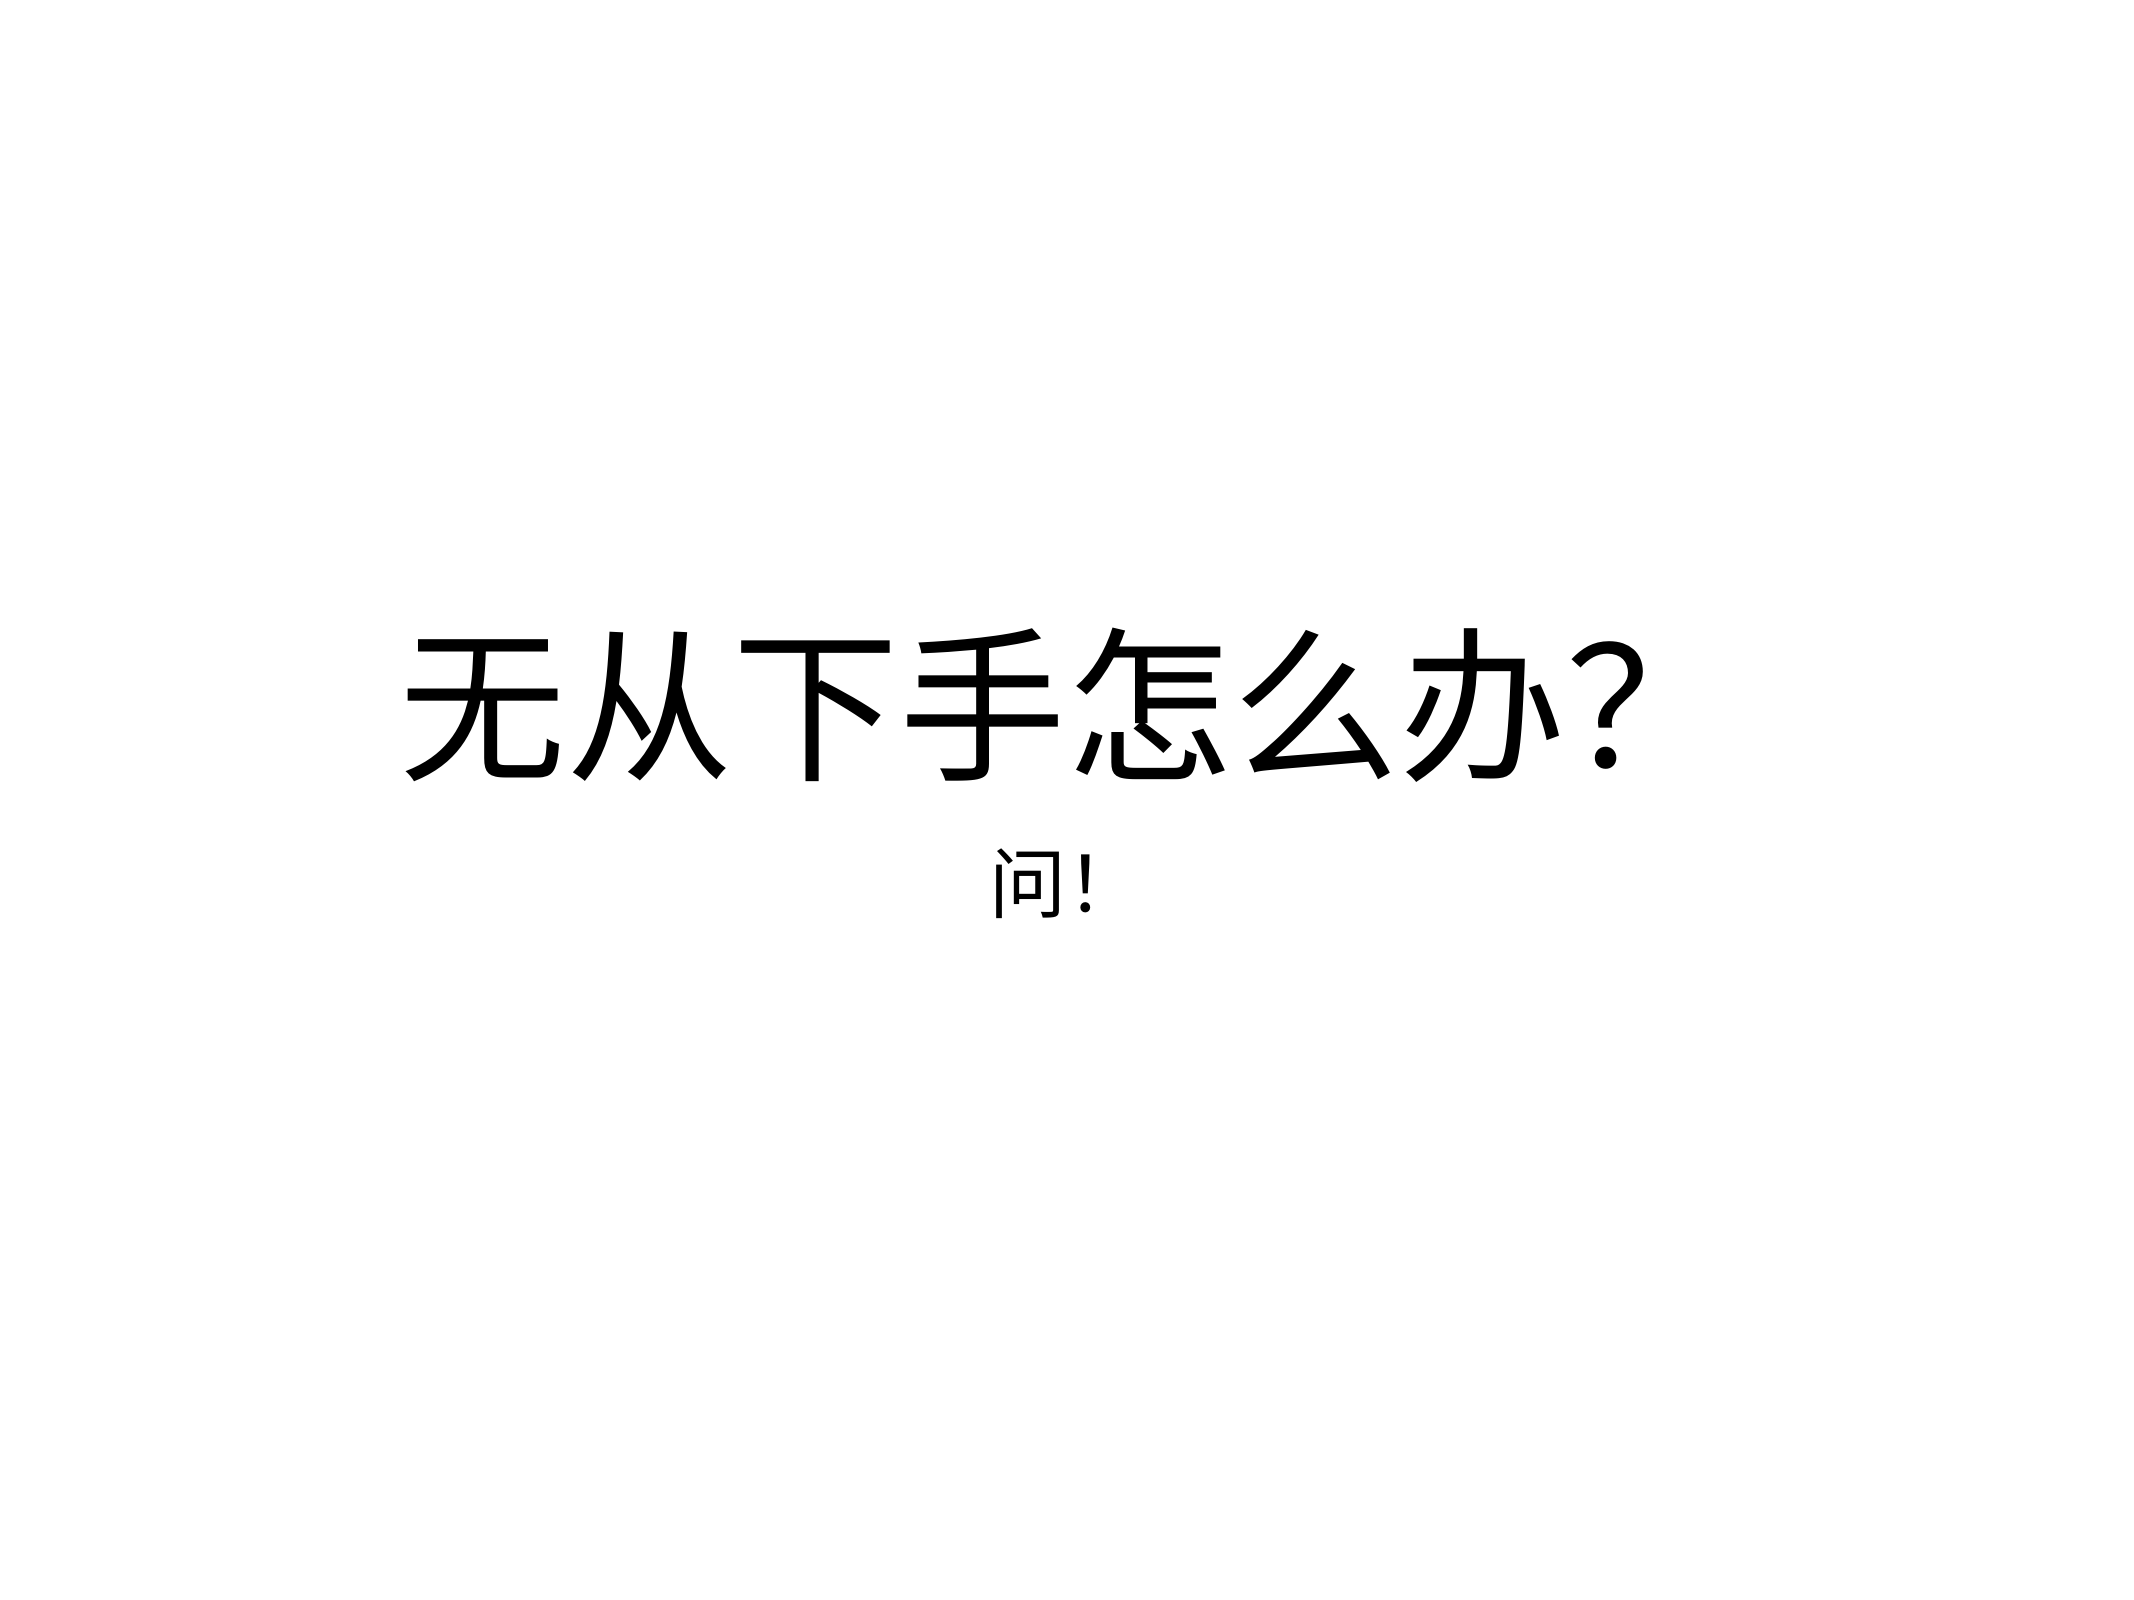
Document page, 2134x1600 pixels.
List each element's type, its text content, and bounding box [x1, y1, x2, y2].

title 无从下手怎么办？ [207, 268, 1926, 811]
subtitle 问！ [207, 826, 1926, 1013]
